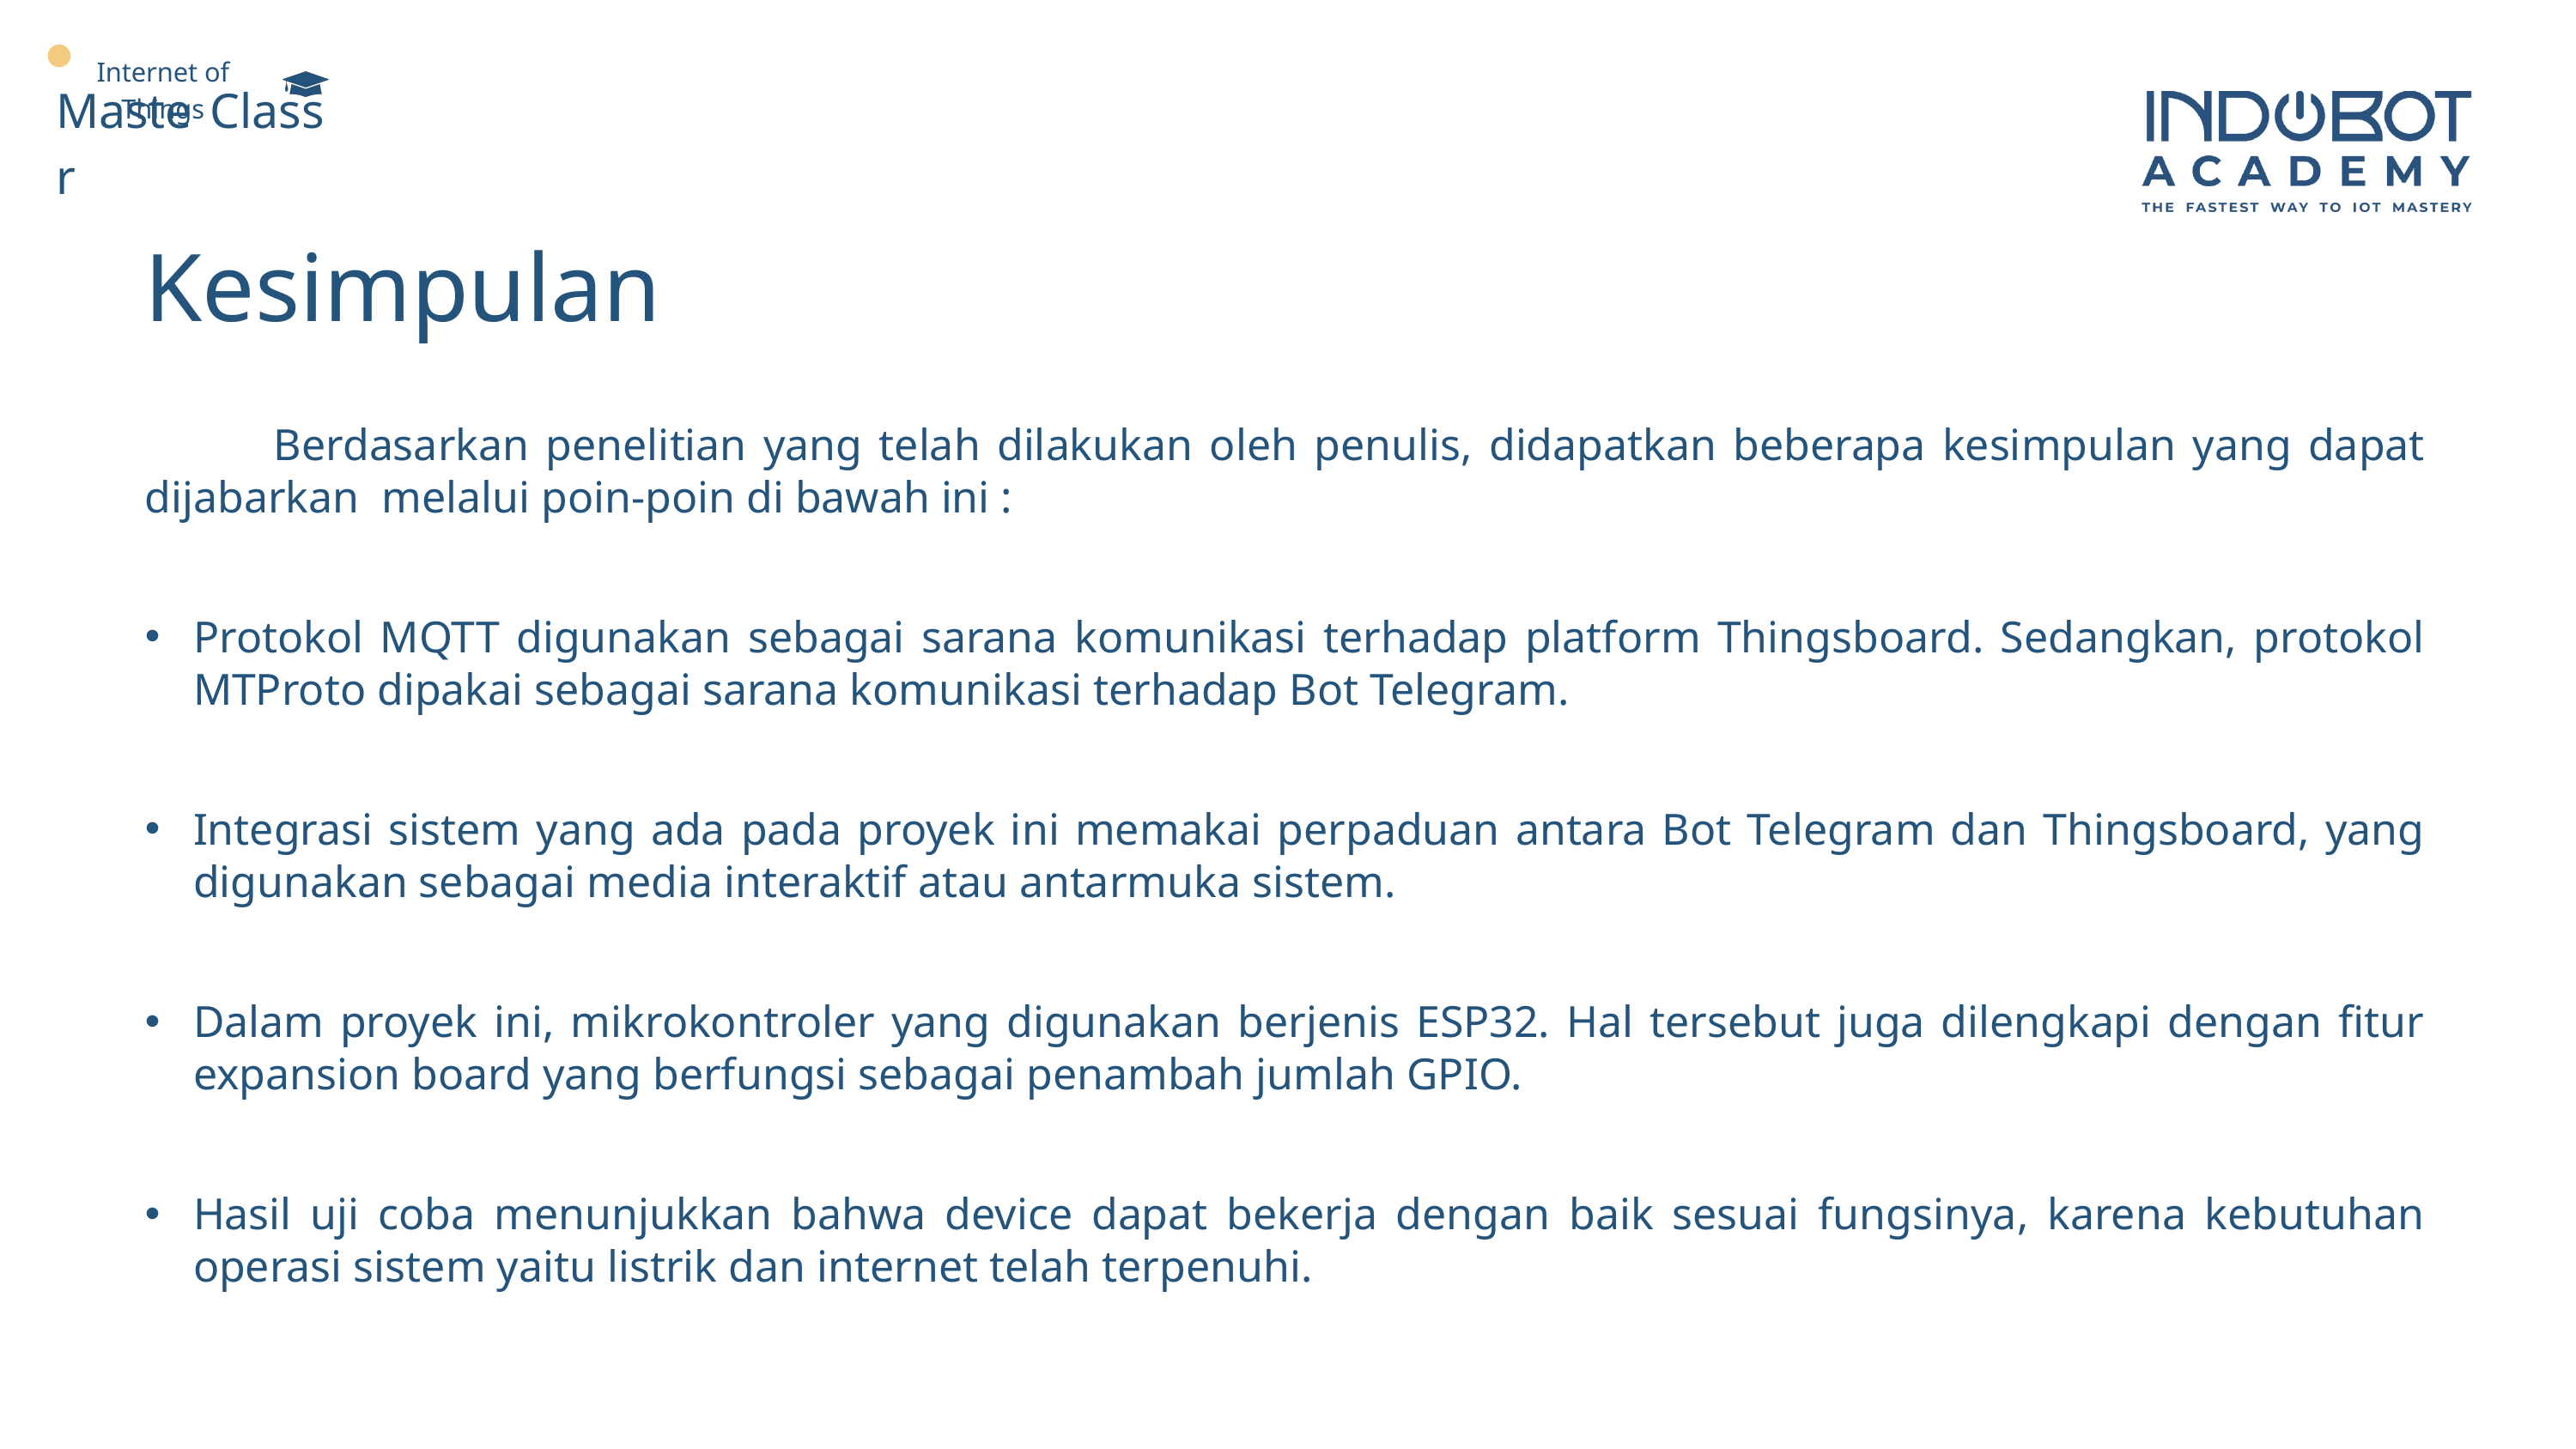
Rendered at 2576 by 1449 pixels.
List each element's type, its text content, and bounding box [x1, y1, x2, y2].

text_box Internet of Things [56, 50, 270, 125]
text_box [47, 44, 71, 68]
picture [2141, 90, 2472, 212]
picture [283, 70, 329, 98]
text_box Berdasarkan penelitian yang telah dilakukan oleh penulis, didapatkan beberapa kesimpulan yang dapat dijabarkan melalui poin-poin di bawah ini : Protokol MQTT digunakan sebagai sarana komunikasi terhadap platform Thingsboard. Sedangkan, protokol MTProto dipakai sebagai sarana komunikasi terhadap Bot Telegram. Integrasi sistem yang ada pada proyek ini memakai perpaduan antara Bot Telegram dan Thingsboard, yang digunakan sebagai media interaktif atau antarmuka sistem. Dalam proyek ini, mikrokontroler yang digunakan berjenis ESP32. Hal tersebut juga dilengkapi dengan fitur expansion board yang berfungsi sebagai penambah jumlah GPIO. Hasil uji coba menunjukkan bahwa device dapat bekerja dengan baik sesuai fungsinya, karena kebutuhan operasi sistem yaitu listrik dan internet telah terpenuhi. [144, 416, 2426, 1291]
text_box Master [56, 125, 210, 204]
text_box Class [210, 70, 381, 138]
text_box Kesimpulan [144, 209, 769, 341]
